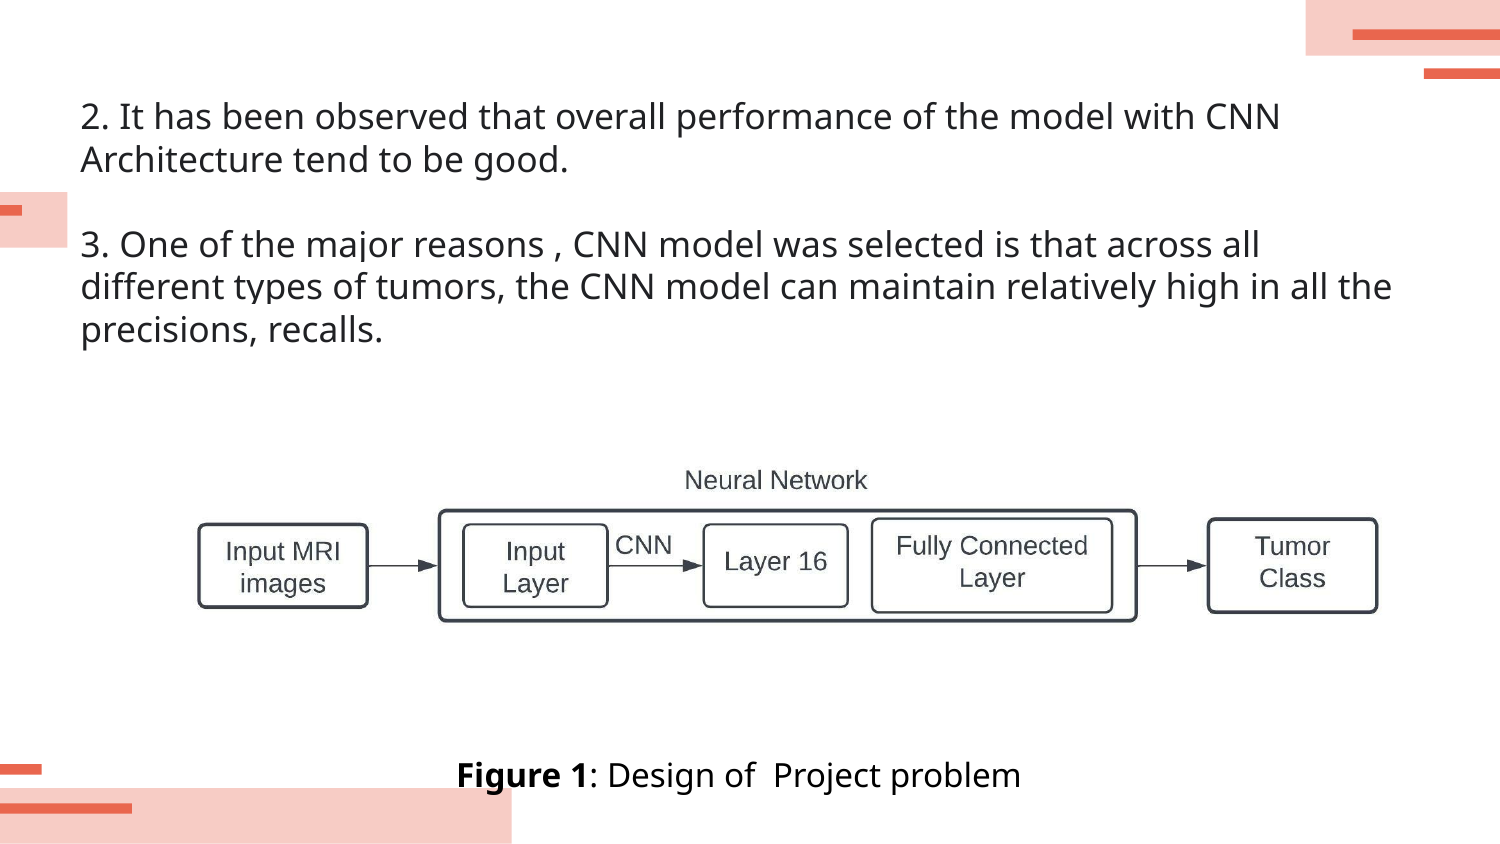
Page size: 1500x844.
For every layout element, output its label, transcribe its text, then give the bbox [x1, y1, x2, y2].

text_box 2. It has been observed that overall performance of the model with CNN Architecture tend to be good. 3. One of the major reasons , CNN model was selected is that across all different types of tumors, the CNN model can maintain relatively high in all the precisions, recalls. [65, 79, 1425, 520]
text_box Figure 1: Design of Project problem [240, 699, 1173, 810]
picture [113, 399, 1425, 670]
